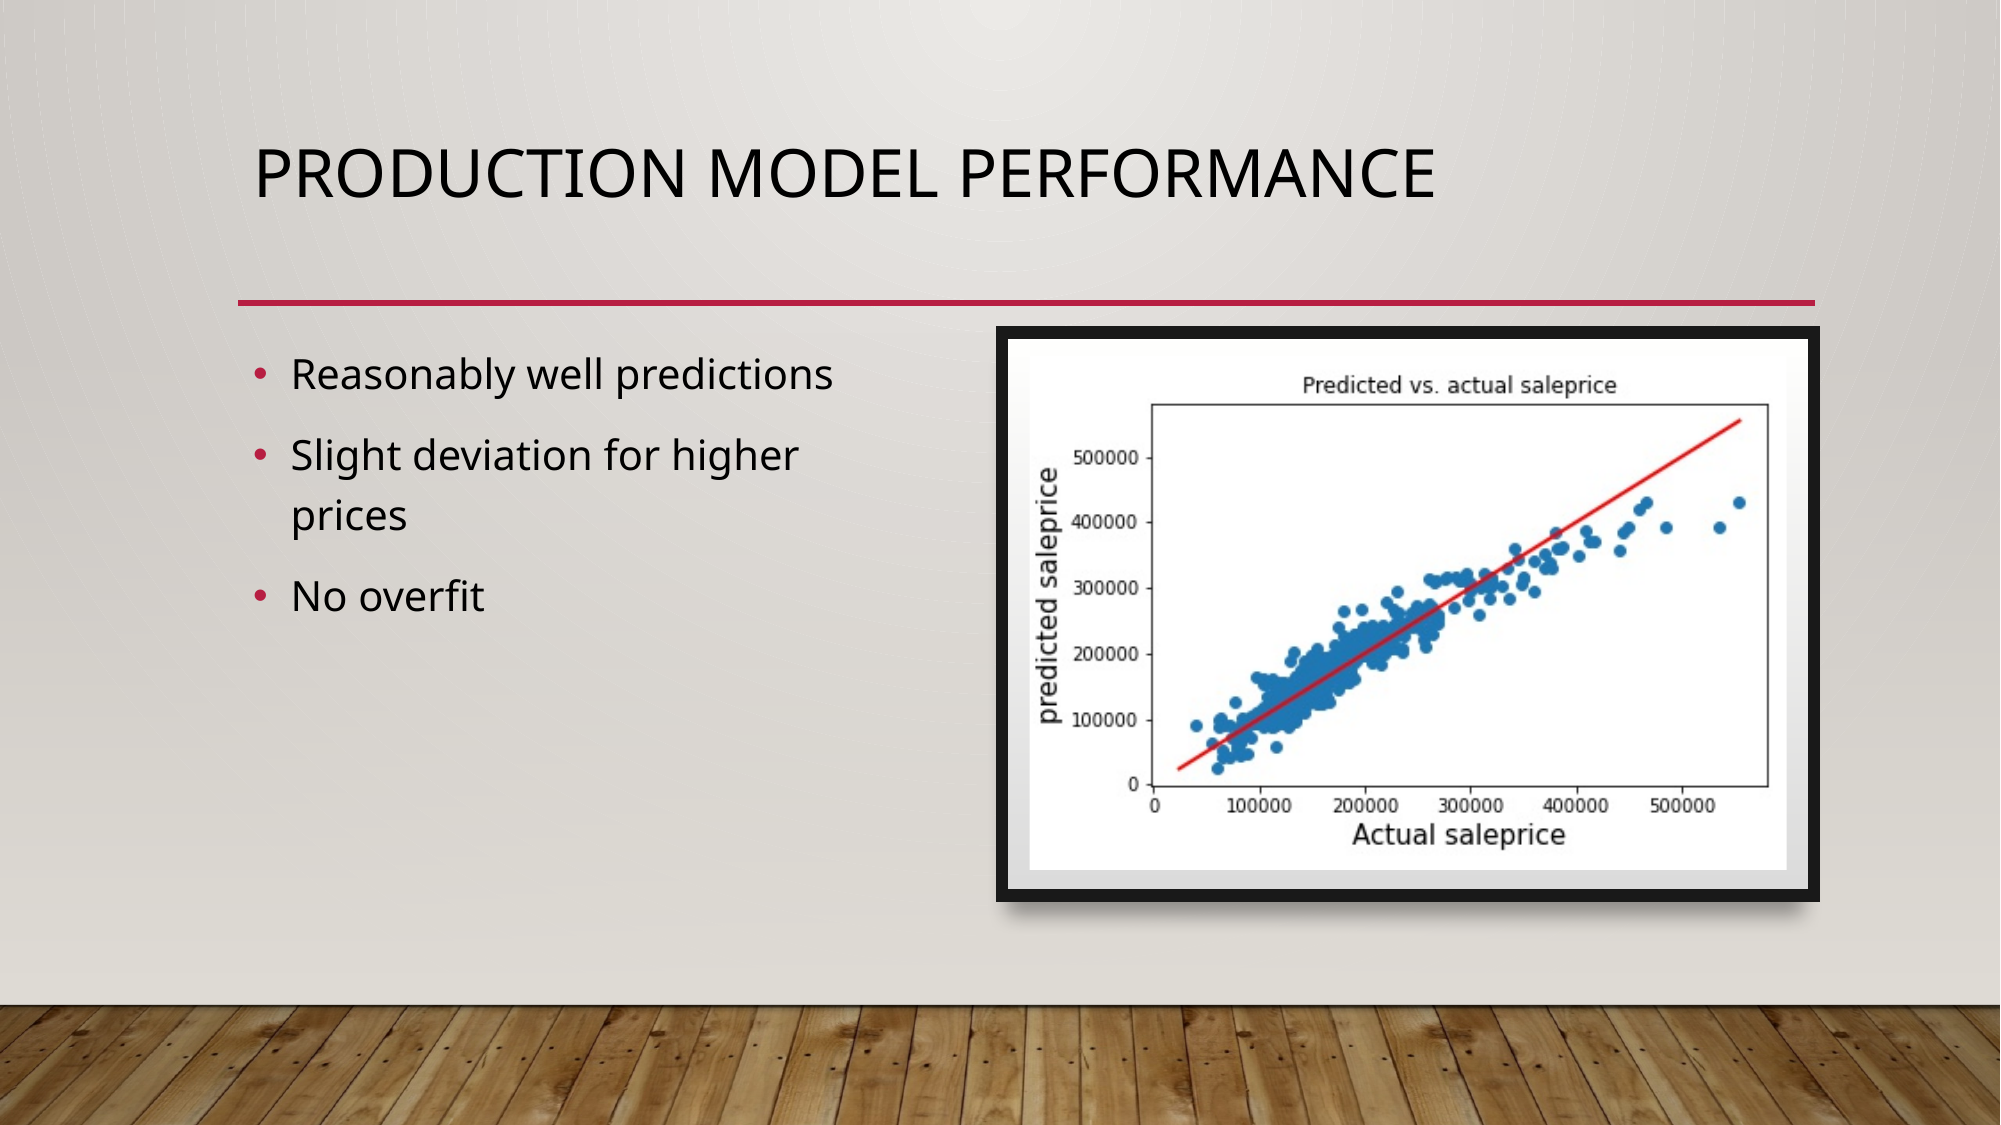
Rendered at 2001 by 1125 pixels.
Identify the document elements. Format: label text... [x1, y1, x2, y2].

list Reasonably well predictions Slight deviation for higher prices No overfit [238, 330, 921, 897]
picture [0, 1005, 2000, 1125]
title Production model performance [238, 131, 1814, 305]
picture [1029, 356, 1787, 870]
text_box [1001, 329, 1815, 897]
